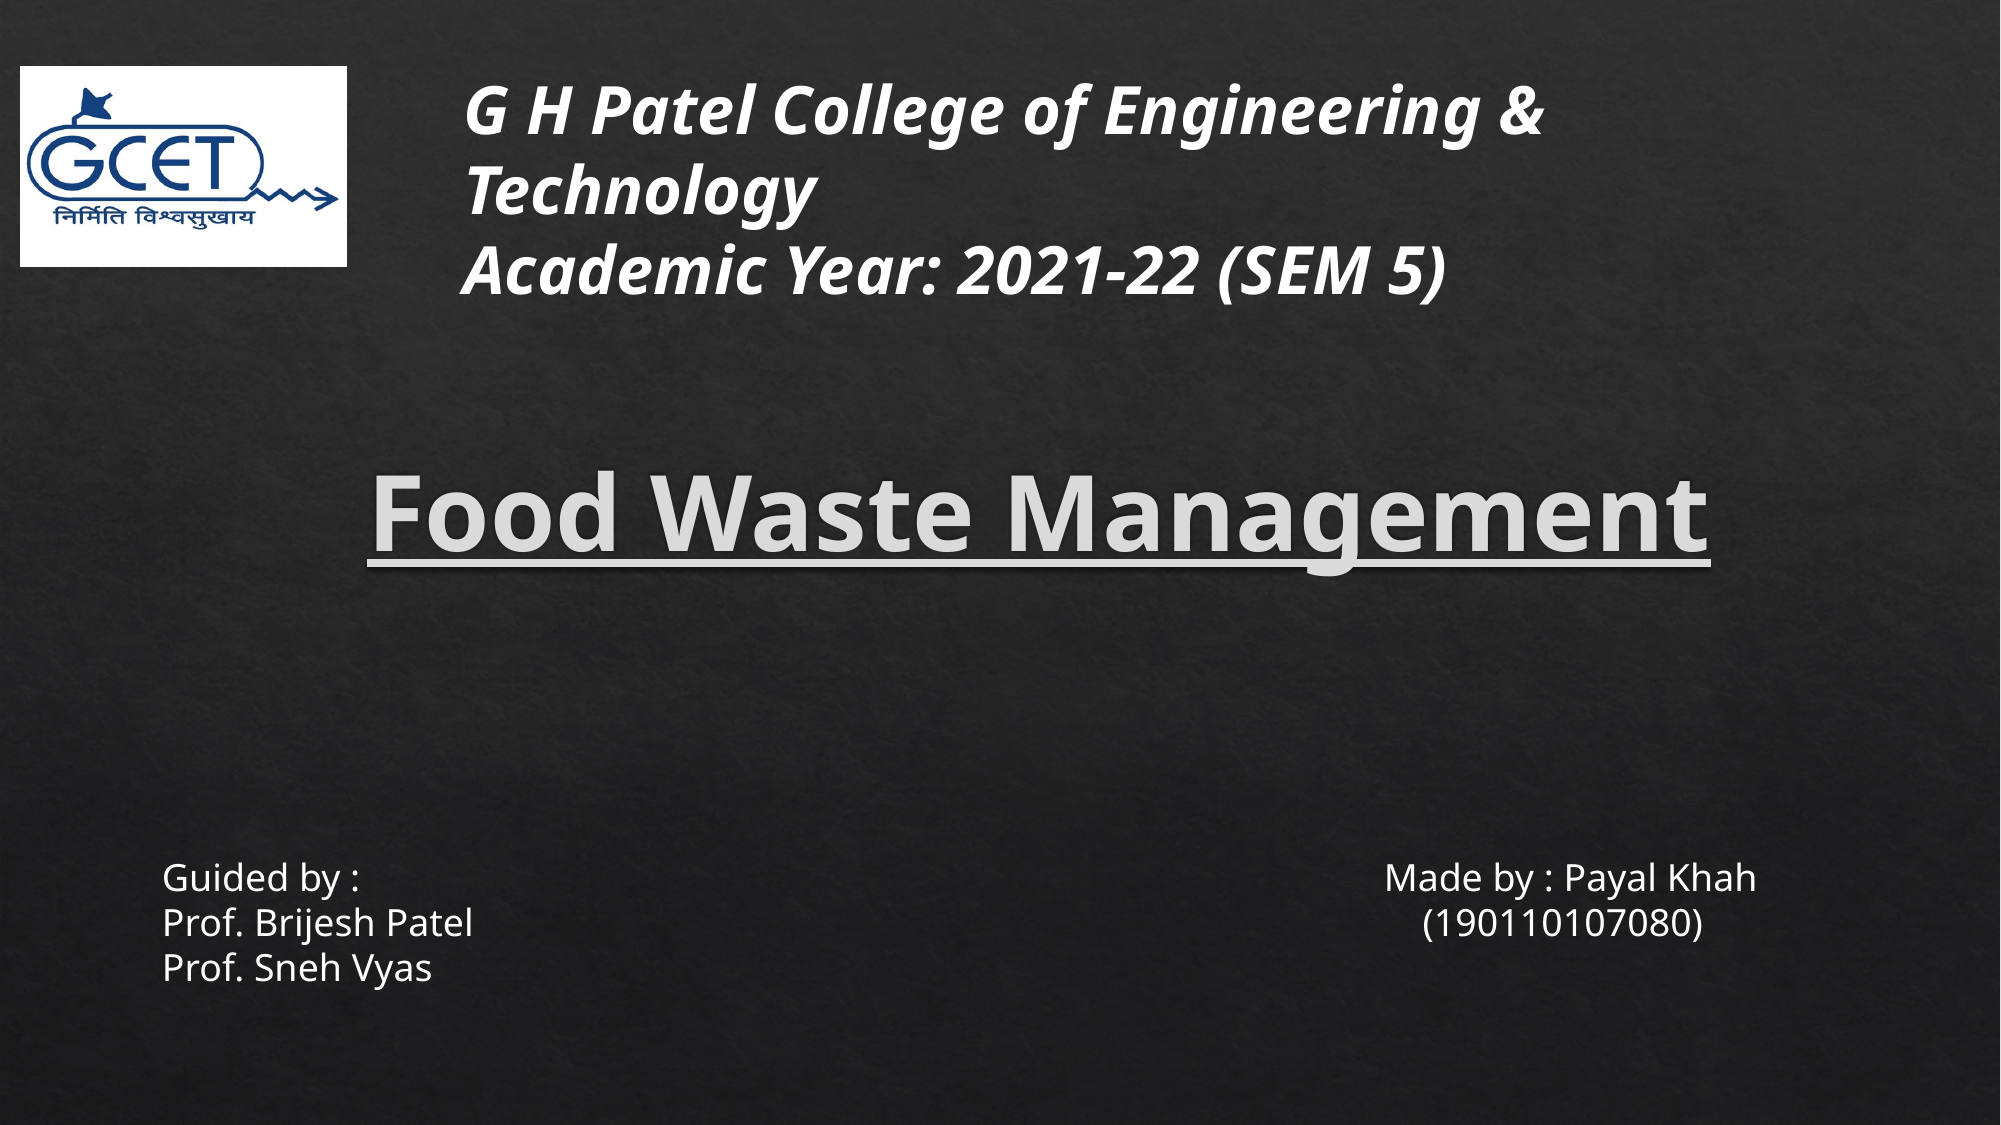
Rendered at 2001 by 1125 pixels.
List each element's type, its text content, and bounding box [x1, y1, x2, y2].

text_box Guided by : Prof. Brijesh Patel Prof. Sneh Vyas [147, 846, 567, 996]
text_box G H Patel College of Engineering & Technology Academic Year: 2021-22 (SEM 5) [448, 60, 1851, 315]
picture [20, 66, 347, 267]
text_box Made by : Payal Khah (190110107080) [1368, 846, 1980, 951]
title Food Waste Management [346, 429, 1733, 580]
